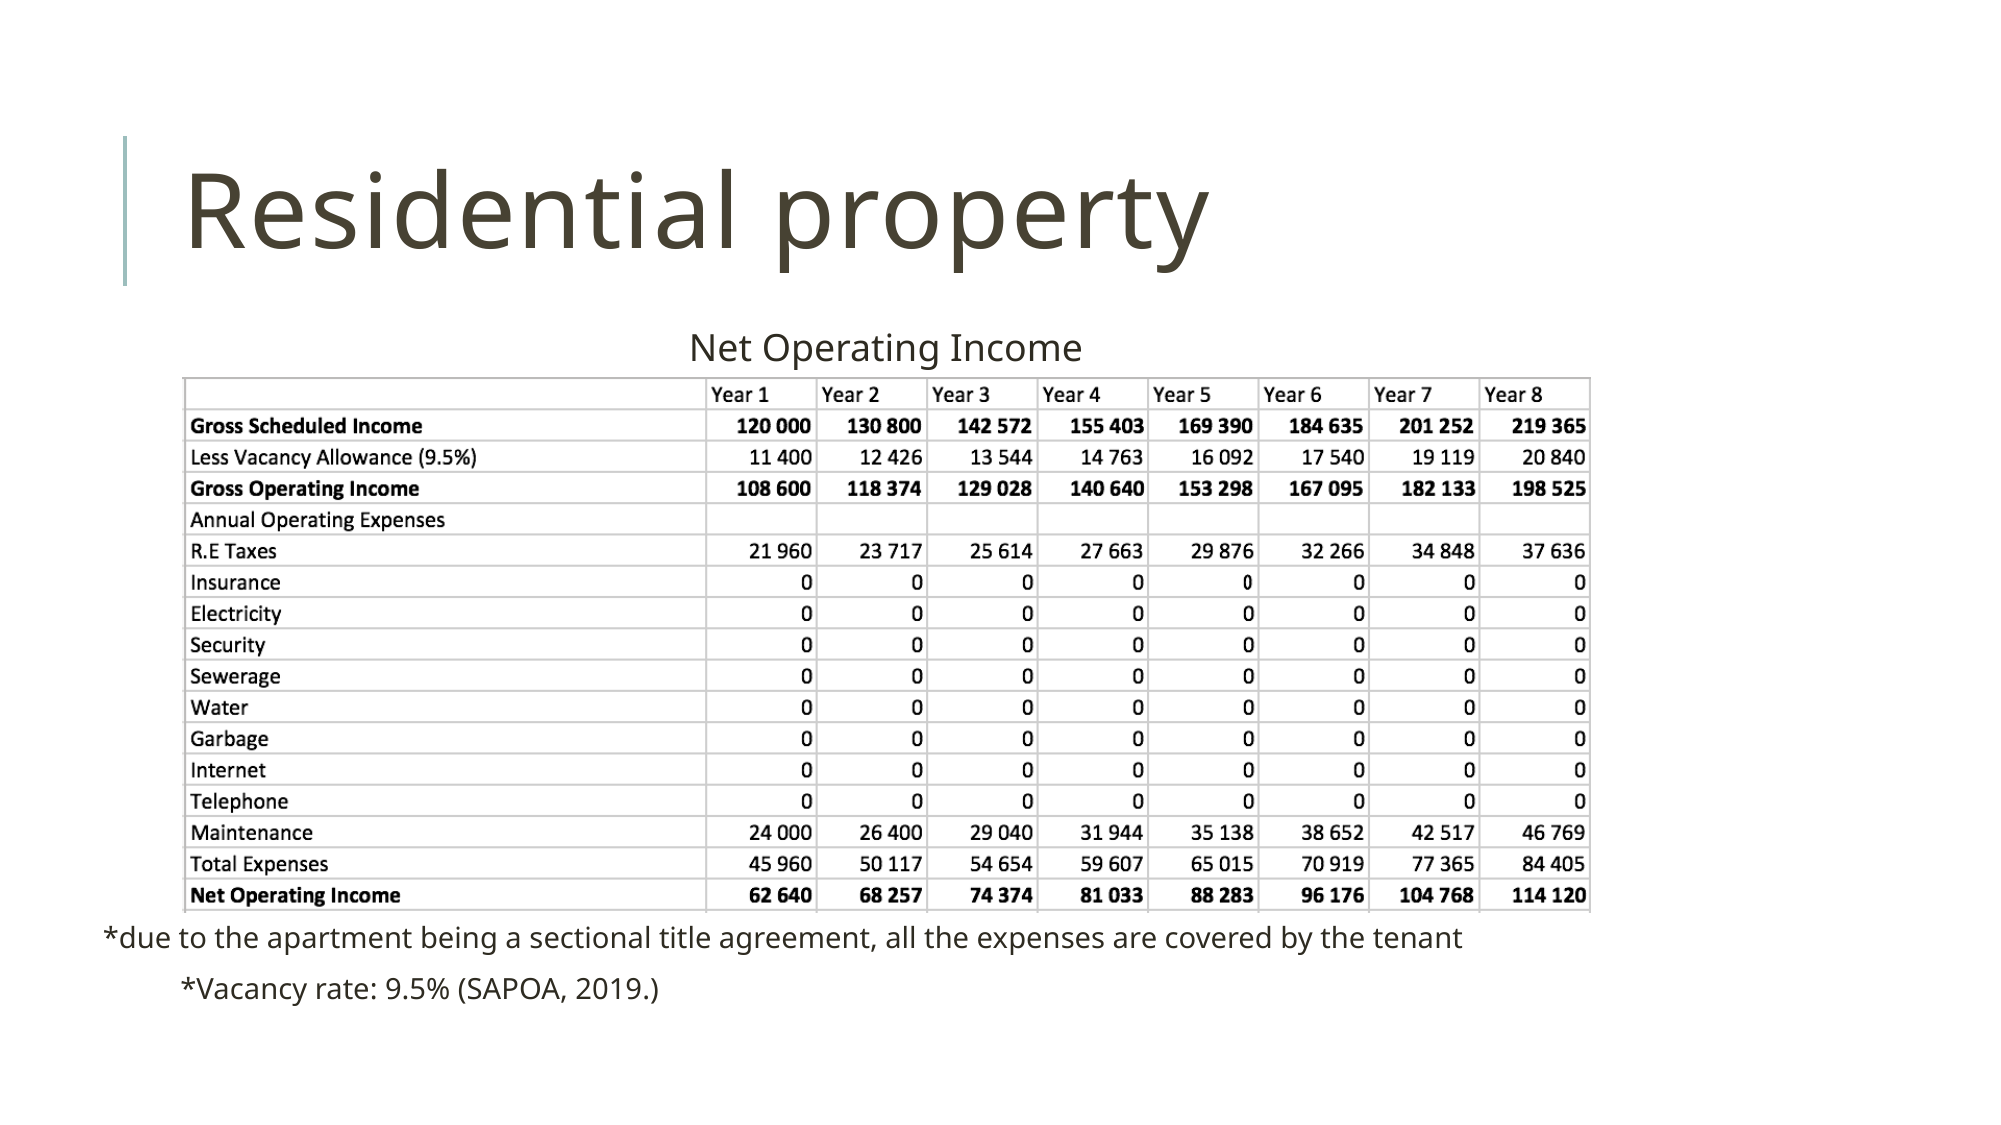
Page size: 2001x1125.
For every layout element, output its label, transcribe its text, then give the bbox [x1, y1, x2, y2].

text_box *Vacancy rate: 9.5% (SAPOA, 2019.) [165, 962, 682, 1013]
text_box Net Operating Income [674, 316, 1099, 371]
title Residential property [168, 96, 1763, 342]
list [181, 376, 1591, 913]
text_box *due to the apartment being a sectional title agreement, all the expenses are covered by the tenant [88, 912, 1479, 963]
